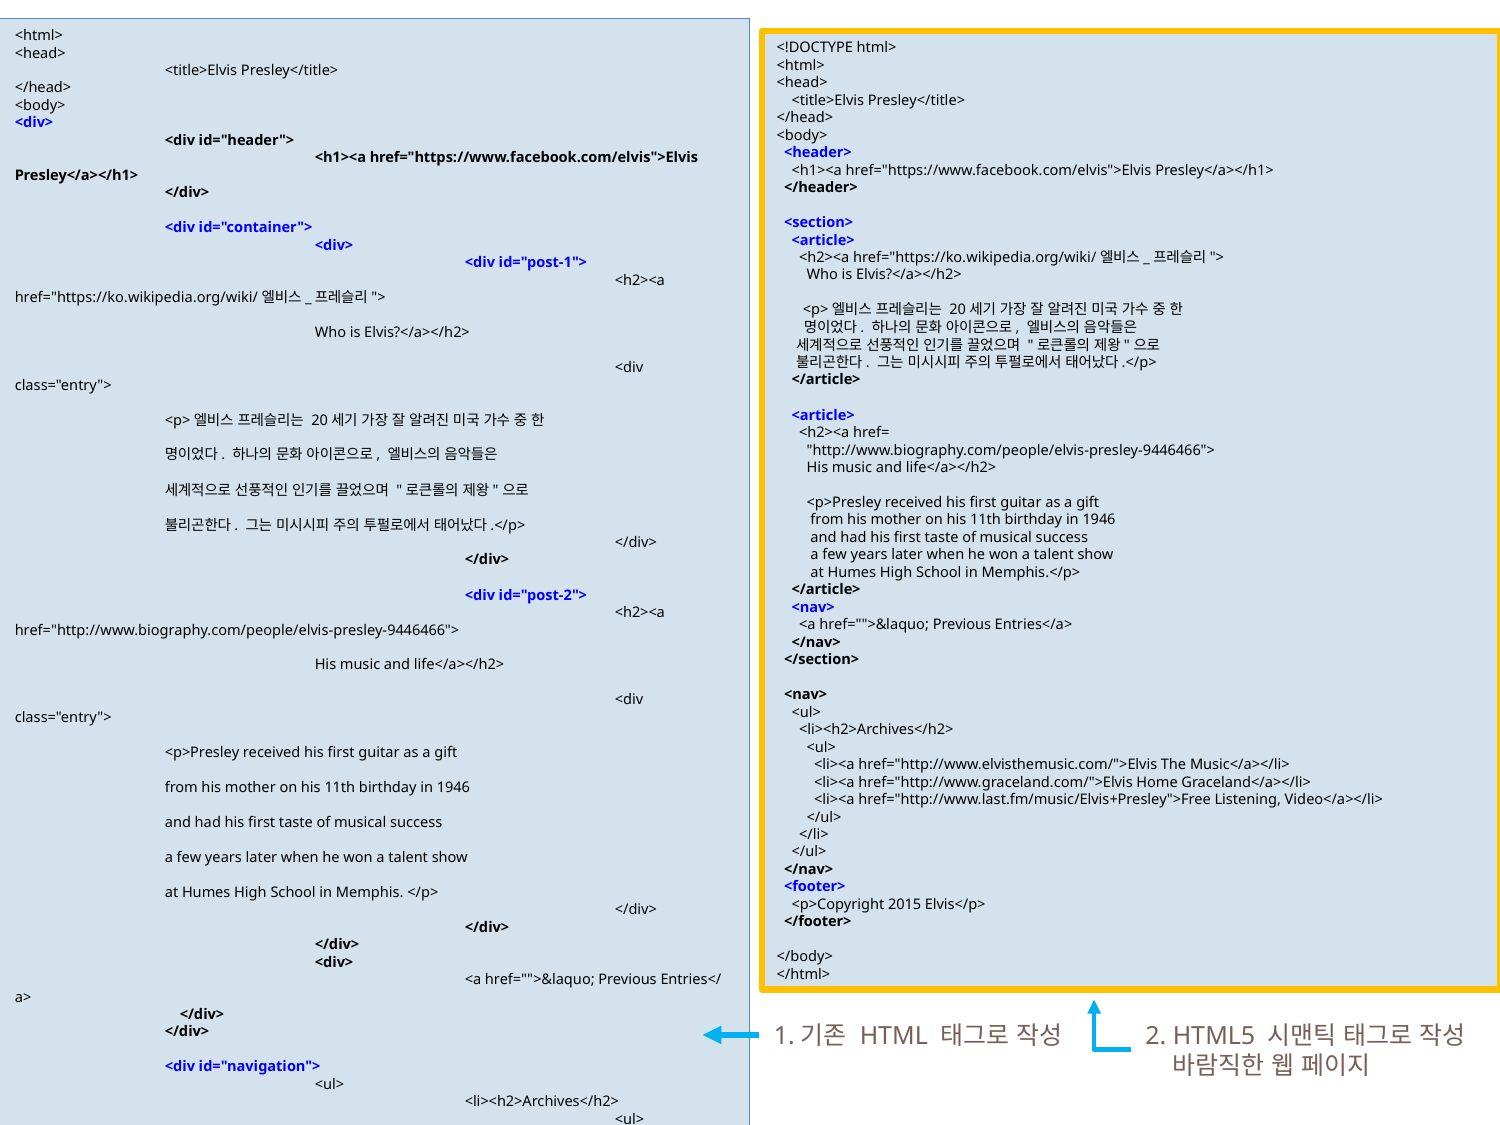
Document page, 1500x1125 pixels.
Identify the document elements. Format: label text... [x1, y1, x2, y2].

text_box <!DOCTYPE html> <html> <head> <title>Elvis Presley</title> </head> <body> <header> <h1><a href="https://www.facebook.com/elvis">Elvis Presley</a></h1> </header> <section> <article> <h2><a href="https://ko.wikipedia.org/wiki/엘비스_프레슬리"> Who is Elvis?</a></h2> <p>엘비스 프레슬리는 20세기 가장 잘 알려진 미국 가수 중 한 명이었다. 하나의 문화 아이콘으로, 엘비스의 음악들은 세계적으로 선풍적인 인기를 끌었으며 "로큰롤의 제왕"으로 불리곤한다. 그는 미시시피 주의 투펄로에서 태어났다.</p> </article> <article> <h2><a href= "http://www.biography.com/people/elvis-presley-9446466"> His music and life</a></h2> <p>Presley received his first guitar as a gift from his mother on his 11th birthday in 1946 and had his first taste of musical success a few years later when he won a talent show at Humes High School in Memphis.</p> </article> <nav> <a href="">&laquo; Previous Entries</a> </nav> </section> <nav> <ul> <li><h2>Archives</h2> <ul> <li><a href="http://www.elvisthemusic.com/">Elvis The Music</a></li> <li><a href="http://www.graceland.com/">Elvis Home Graceland</a></li> <li><a href="http://www.last.fm/music/Elvis+Presley">Free Listening, Video</a></li> </ul> </li> </ul> </nav> <footer> <p>Copyright 2015 Elvis</p> </footer> </body> </html> [761, 30, 1500, 990]
text_box 2. HTML5 시맨틱 태그로 작성 바람직한 웹 페이지 [1130, 987, 1497, 1112]
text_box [1093, 999, 1131, 1050]
text_box <html> <head> <title>Elvis Presley</title> </head> <body> <div> <div id="header"> <h1><a href="https://www.facebook.com/elvis">Elvis Presley</a></h1> </div> <div id="container"> <div> <div id="post-1"> <h2><a href="https://ko.wikipedia.org/wiki/엘비스_프레슬리"> Who is Elvis?</a></h2> <div class="entry"> <p>엘비스 프레슬리는 20세기 가장 잘 알려진 미국 가수 중 한 명이었다. 하나의 문화 아이콘으로, 엘비스의 음악들은 세계적으로 선풍적인 인기를 끌었으며 "로큰롤의 제왕"으로 불리곤한다. 그는 미시시피 주의 투펄로에서 태어났다.</p> </div> </div> <div id="post-2"> <h2><a href="http://www.biography.com/people/elvis-presley-9446466"> His music and life</a></h2> <div class="entry"> <p>Presley received his first guitar as a gift from his mother on his 11th birthday in 1946 and had his first taste of musical success a few years later when he won a talent show at Humes High School in Memphis. </p> </div> </div> </div> <div> <a href="">&laquo; Previous Entries</a> </div> </div> <div id="navigation"> <ul> <li><h2>Archives</h2> <ul> <li><a href="http://www.elvisthemusic.com/">Elvis The Music</a></li> <li><a href="http://www.graceland.com/">Elvis Home Graceland</a></li> <li><a href="http://www.last.fm/music/Elvis+Presley">Free Listening, Video</a></li> </ul> </li> </ul> </div> <div id="footer"> <p>Copyright 2015 Elvis</p> </div> </div> </body> </html> [0, 18, 750, 1125]
text_box 1.기존 HTML 태그로 작성 [759, 999, 1081, 1071]
